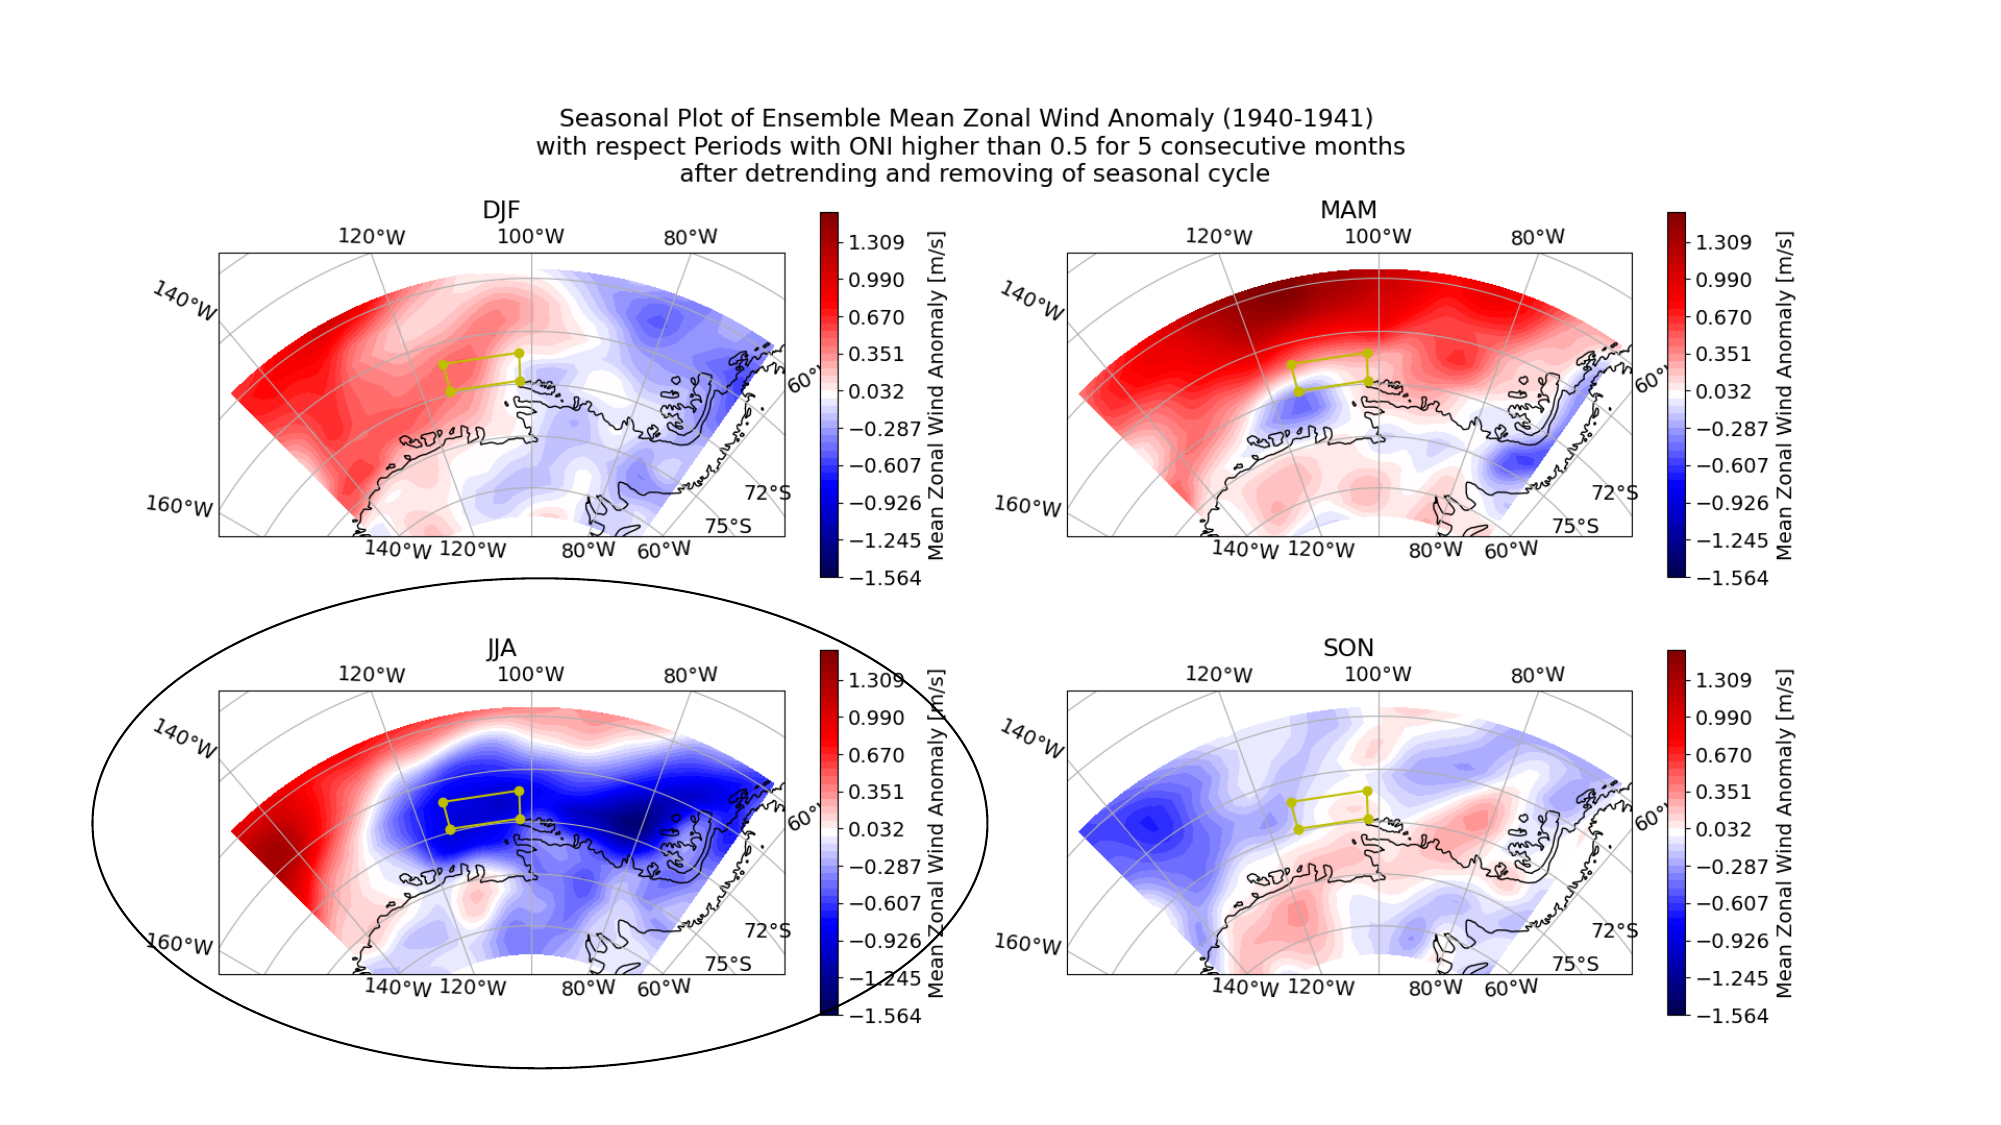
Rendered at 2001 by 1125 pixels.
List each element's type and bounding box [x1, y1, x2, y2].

picture [92, 87, 1908, 1038]
text_box [320, 1038, 760, 1070]
